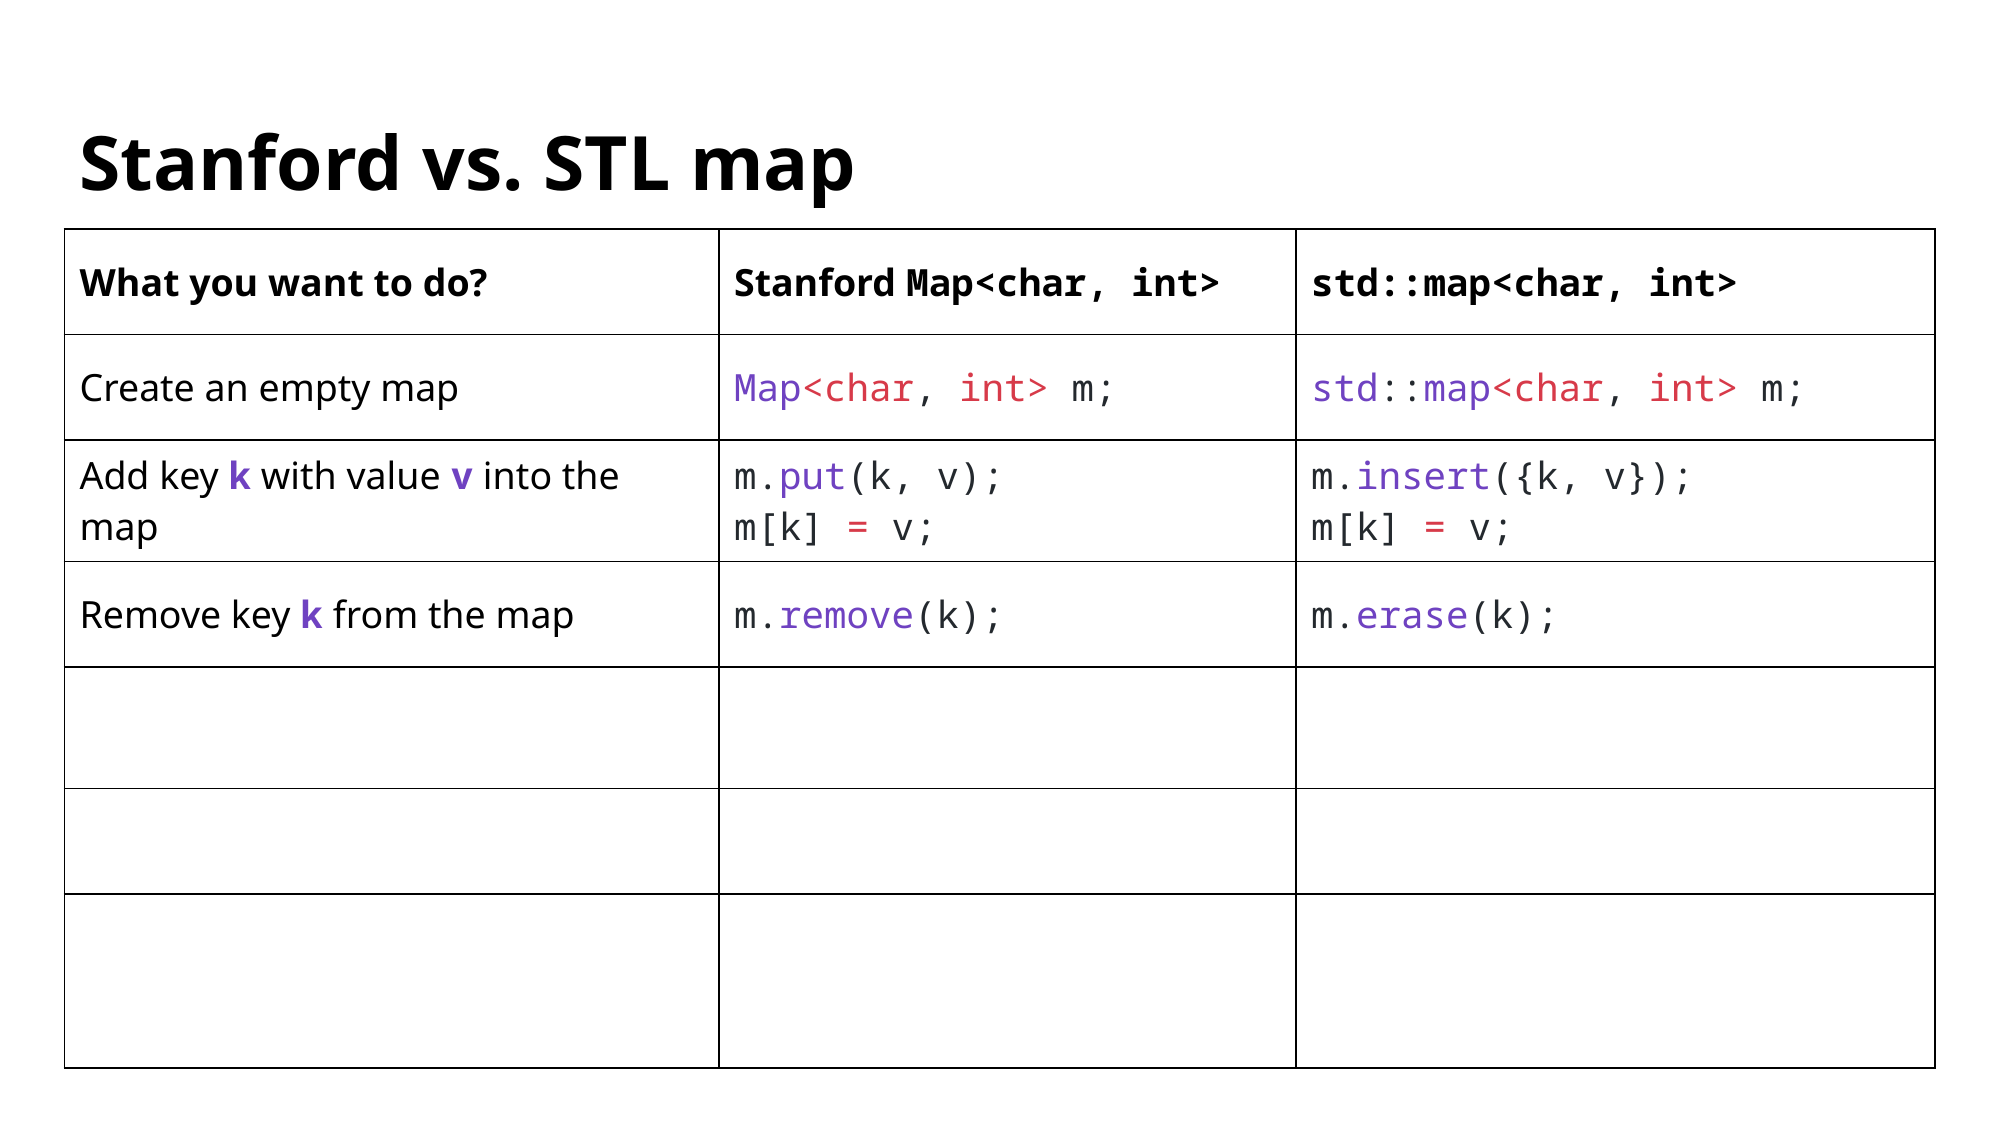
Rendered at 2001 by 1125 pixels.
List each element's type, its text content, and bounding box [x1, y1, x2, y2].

table_header What you want to do? [65, 230, 718, 334]
table_cell [720, 895, 1295, 1067]
table_cell [1297, 668, 1934, 788]
table_cell m.erase(k); [1297, 562, 1934, 666]
table_cell [65, 895, 718, 1067]
table_cell Remove key k from the map [65, 562, 718, 666]
table_cell [65, 668, 718, 788]
table_cell [65, 789, 718, 893]
table_cell [1297, 789, 1934, 893]
table_cell Map<char, int> m; [720, 335, 1295, 439]
table_header std::map<char, int> [1297, 230, 1934, 334]
table_header Stanford Map<char, int> [720, 230, 1295, 334]
table_cell m.put(k, v); m[k] = v; [720, 441, 1295, 561]
table_cell Create an empty map [65, 335, 718, 439]
table_cell std::map<char, int> m; [1297, 335, 1934, 439]
title Stanford vs. STL map [64, 103, 1936, 228]
table_cell [1297, 895, 1934, 1067]
table_cell [720, 668, 1295, 788]
table_cell [720, 789, 1295, 893]
table_cell m.insert({k, v}); m[k] = v; [1297, 441, 1934, 561]
table_cell m.remove(k); [720, 562, 1295, 666]
table_cell Add key k with value v into the map [65, 441, 718, 561]
